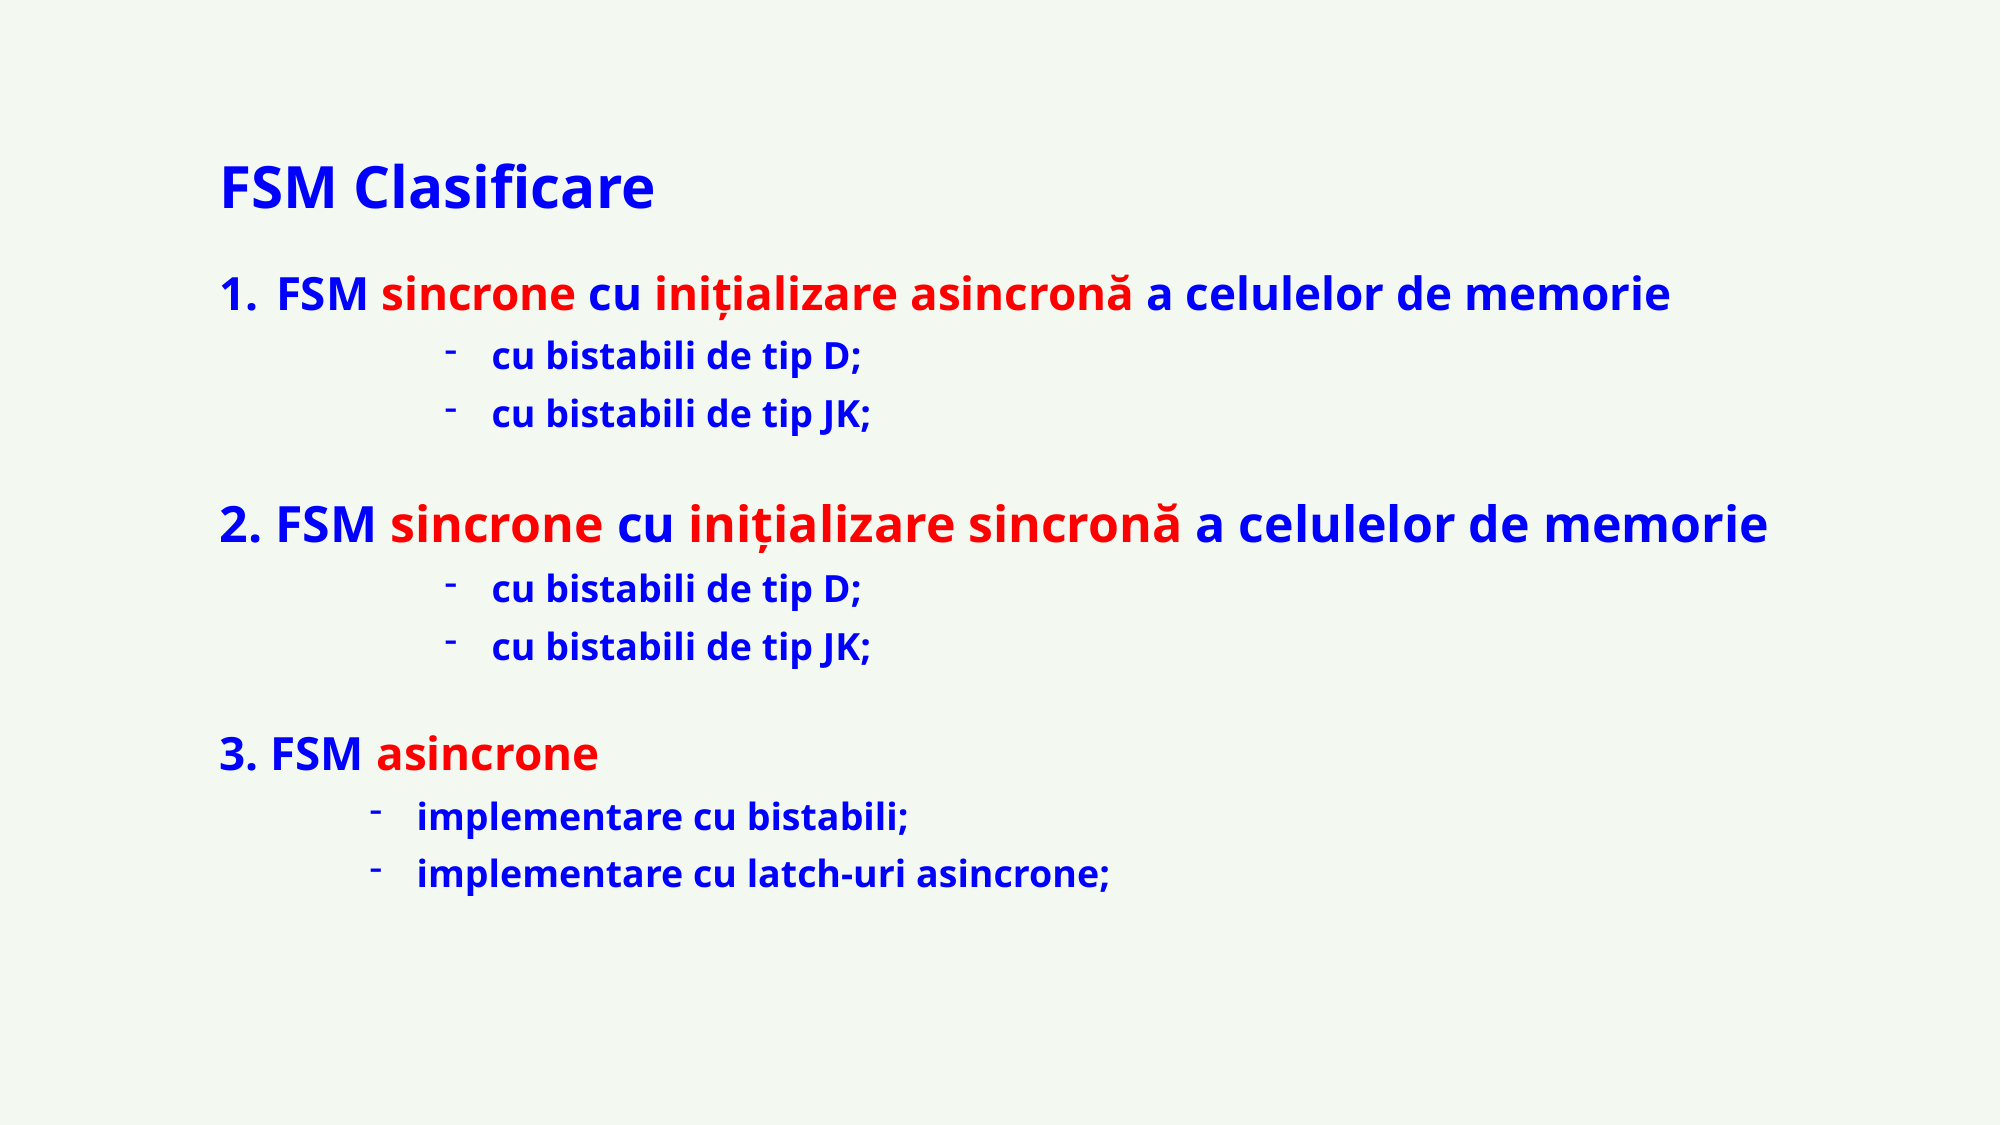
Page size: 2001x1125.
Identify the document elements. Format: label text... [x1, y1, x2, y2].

text_box FSM Clasificare FSM sincrone cu inițializare asincronă a celulelor de memorie cu bistabili de tip D; cu bistabili de tip JK; 2. FSM sincrone cu inițializare sincronă a celulelor de memorie cu bistabili de tip D; cu bistabili de tip JK; 3. FSM asincrone implementare cu bistabili; implementare cu latch-uri asincrone; [204, 142, 1810, 903]
